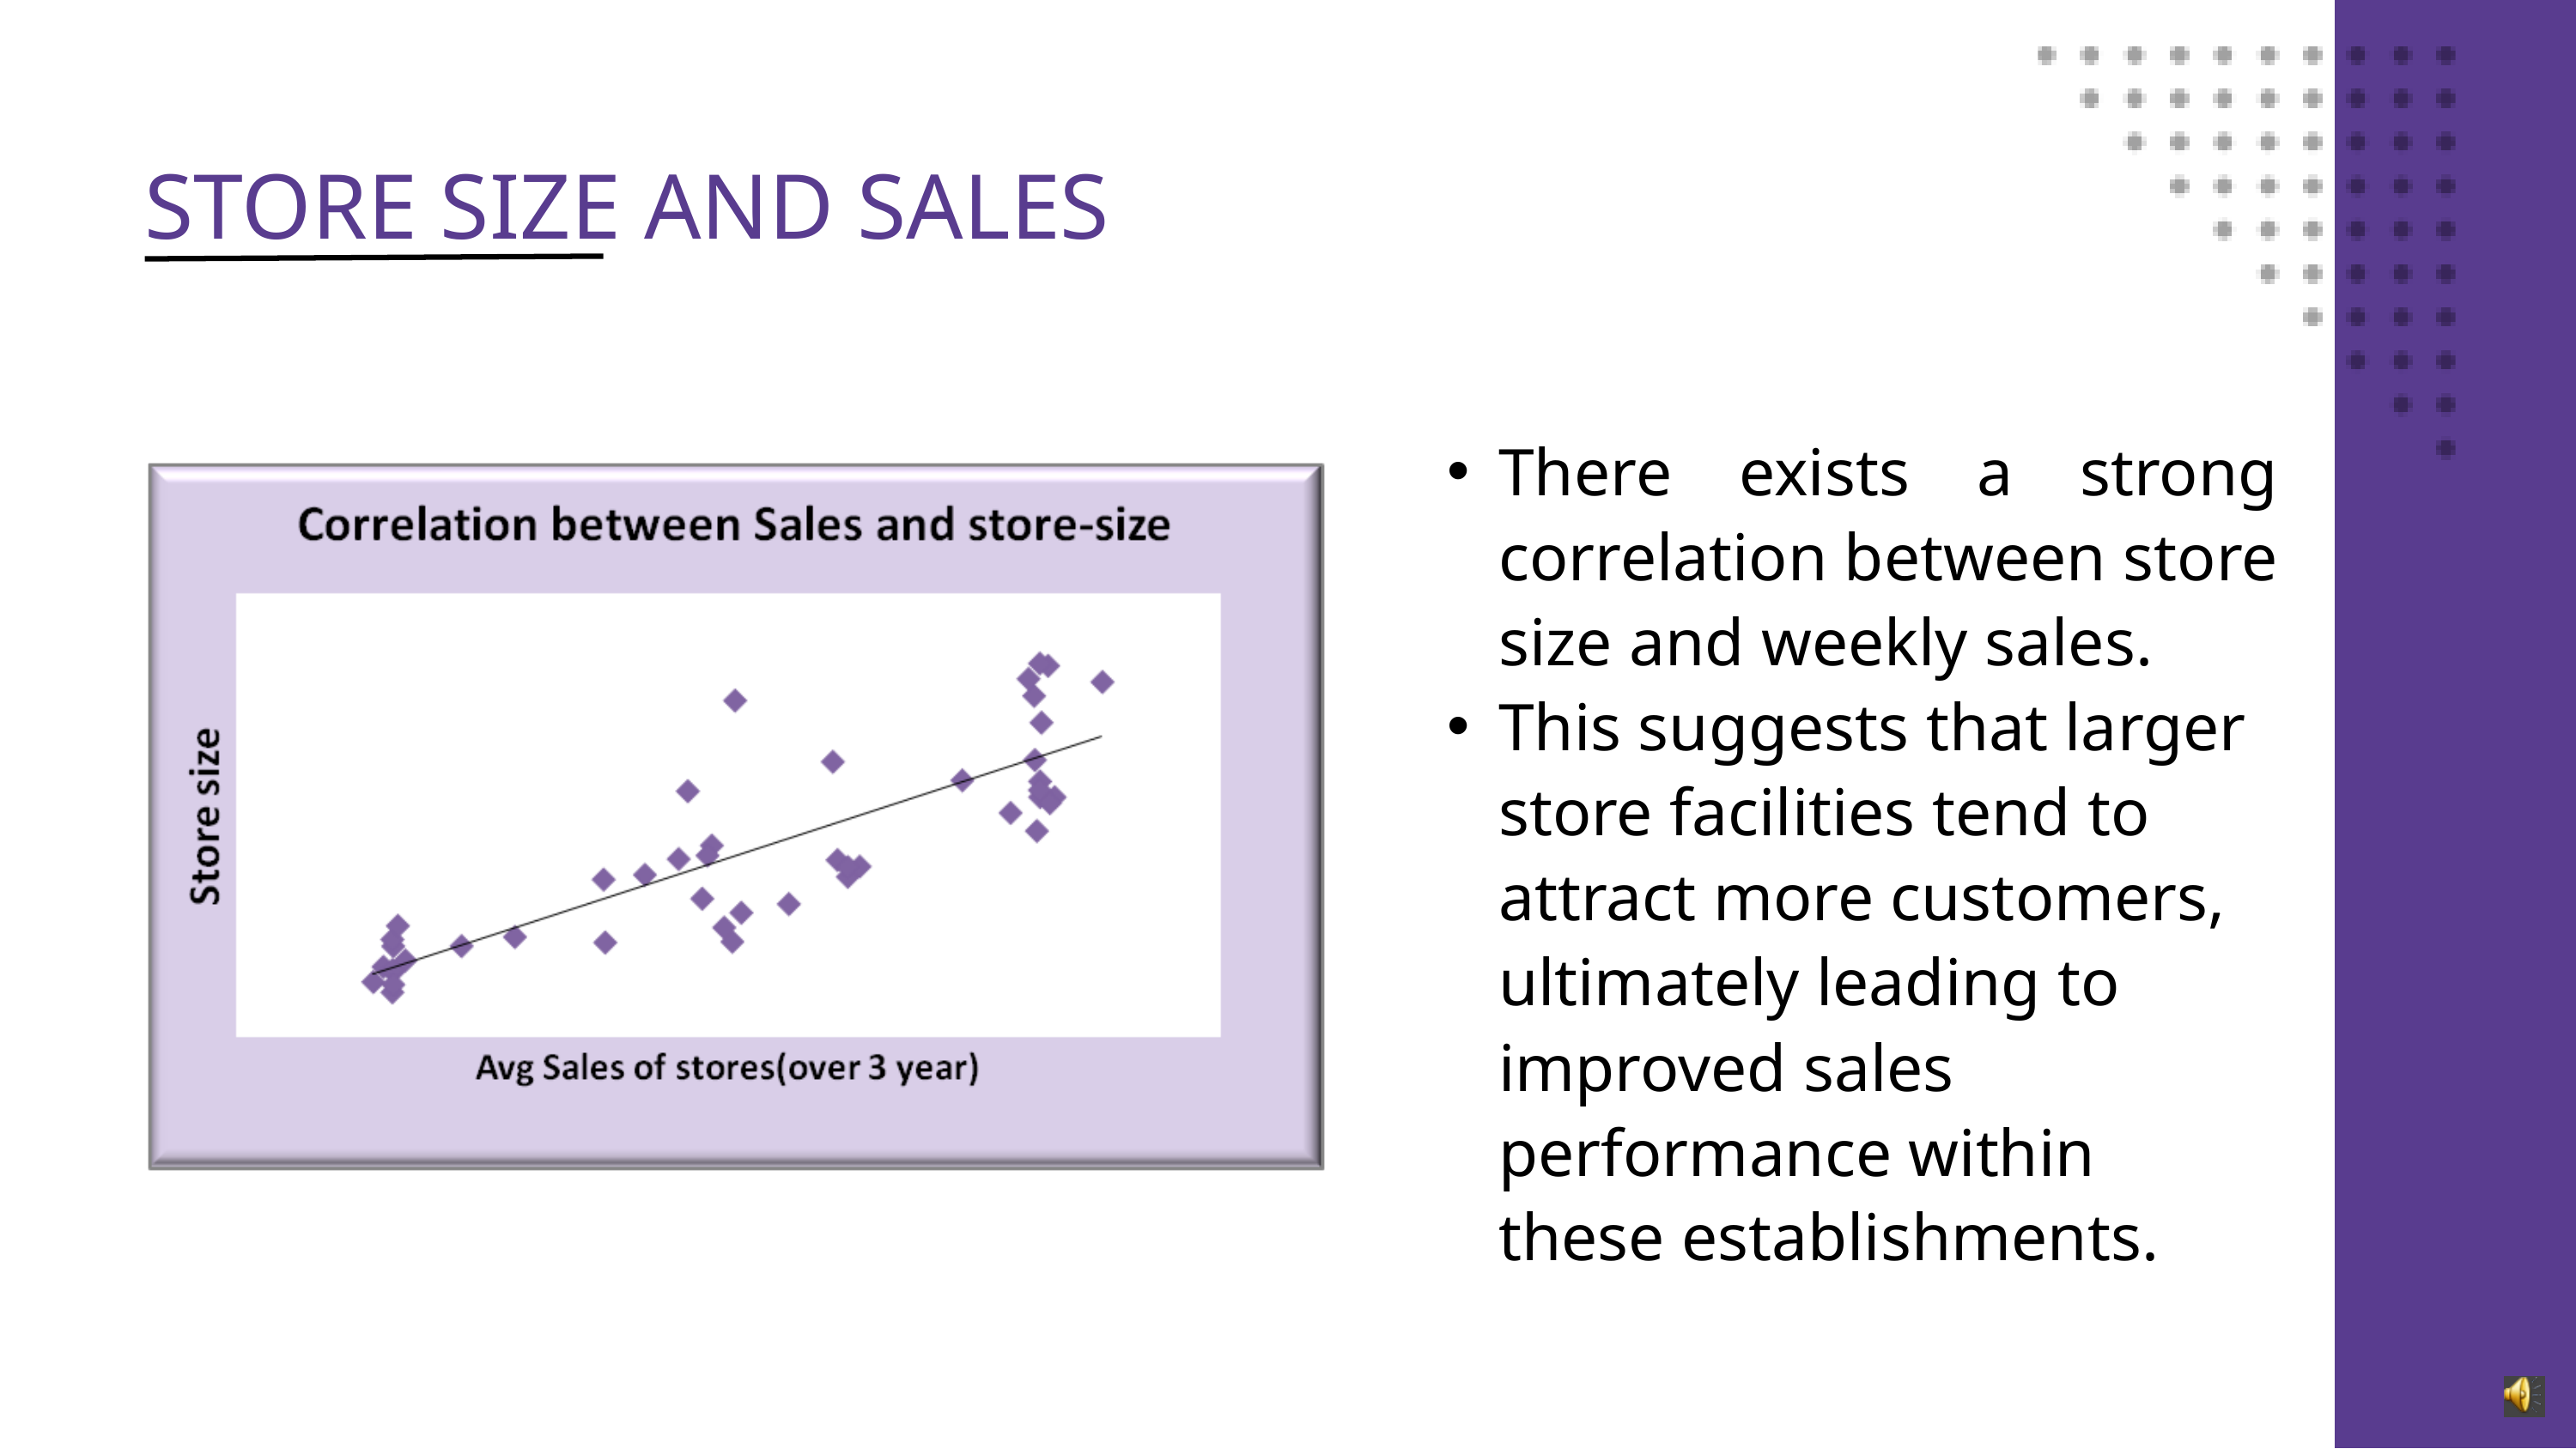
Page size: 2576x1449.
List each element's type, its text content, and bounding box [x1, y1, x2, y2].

text_box [144, 459, 1327, 1174]
text_box STORE SIZE AND SALES [144, 131, 2014, 257]
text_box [2334, 0, 2576, 1449]
text_box [2038, 46, 2330, 460]
text_box There exists a strong correlation between store size and weekly sales. This suggests that larger store facilities tend to attract more customers, ultimately leading to improved sales performance within these establishments. [1395, 423, 2279, 1274]
picture [2502, 1375, 2547, 1419]
